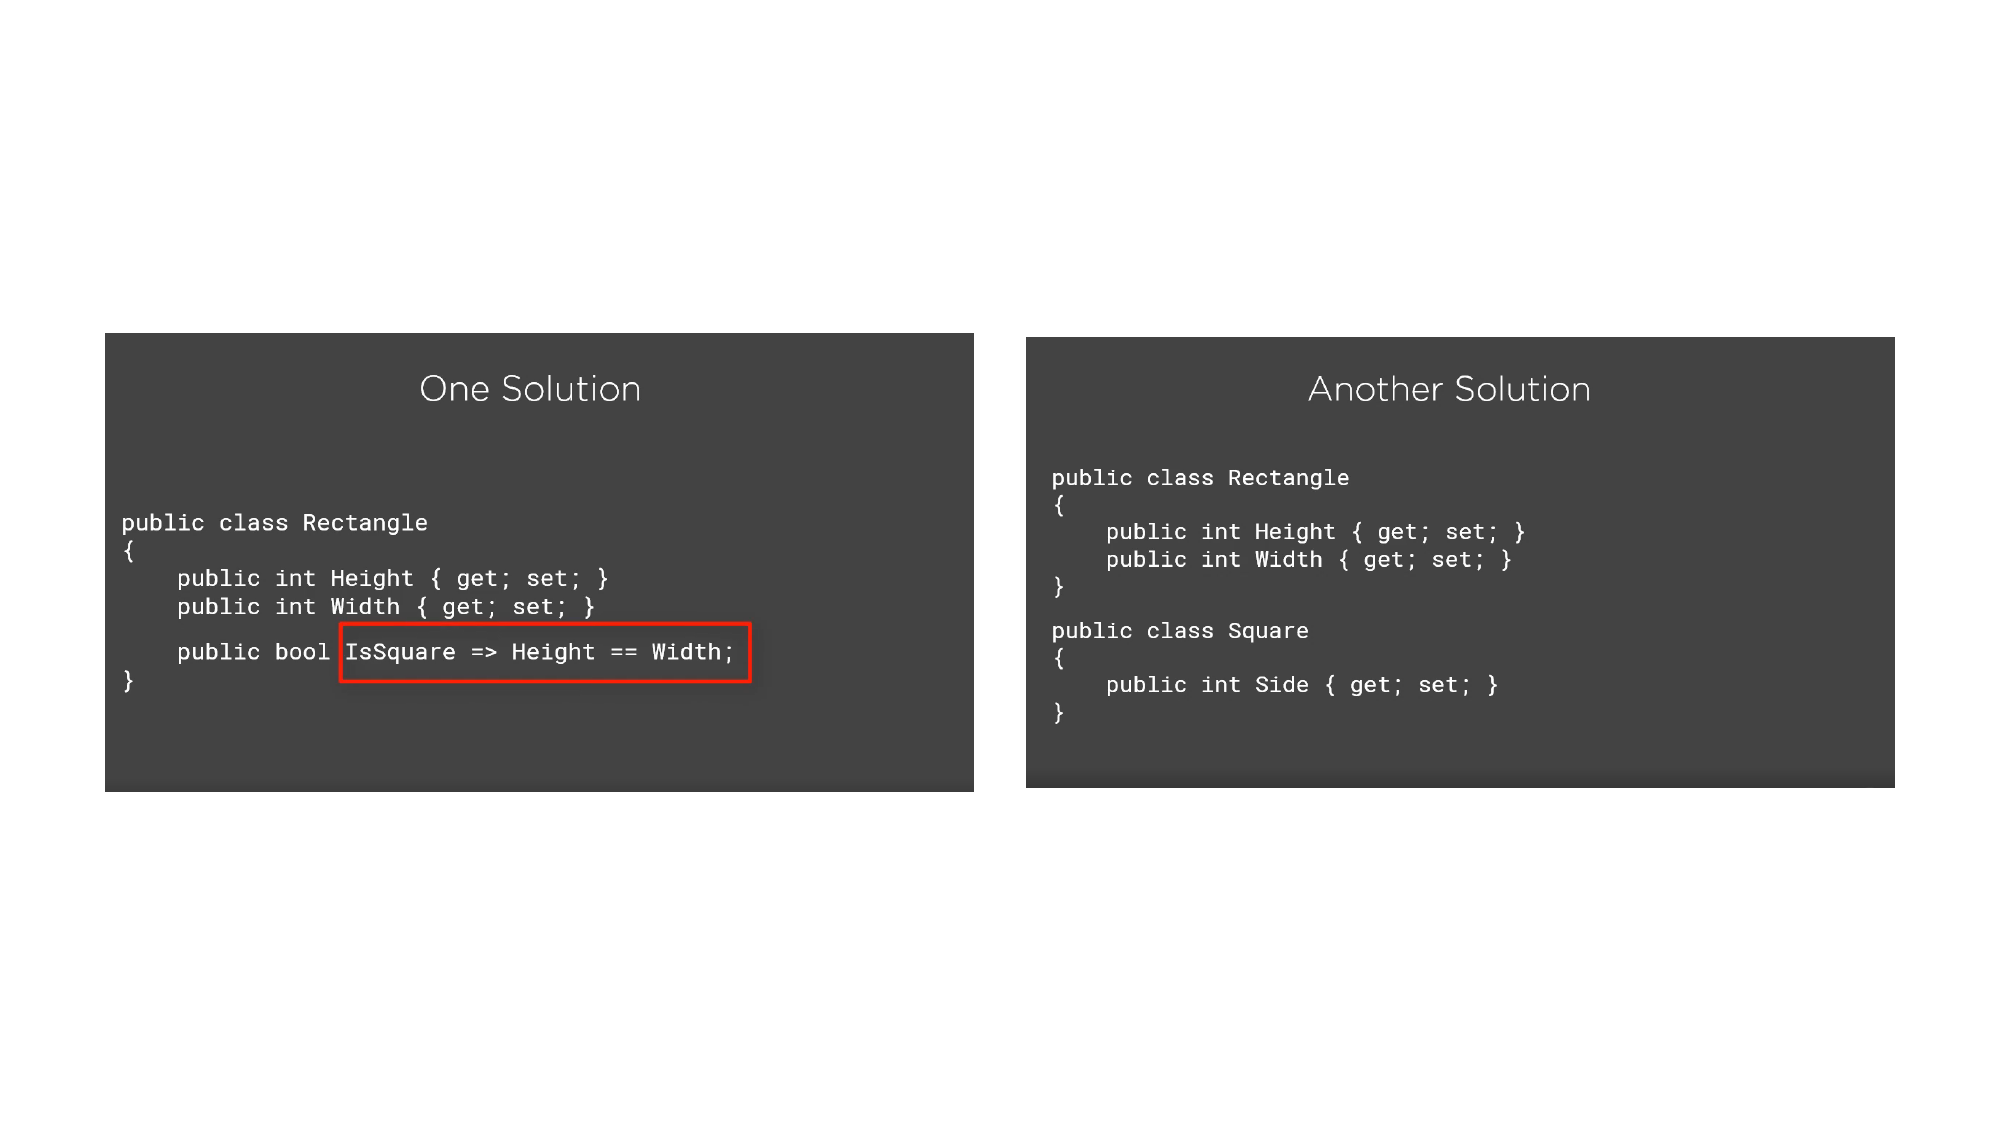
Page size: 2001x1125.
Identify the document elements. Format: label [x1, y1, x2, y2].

list [105, 333, 974, 792]
picture [1026, 337, 1895, 788]
